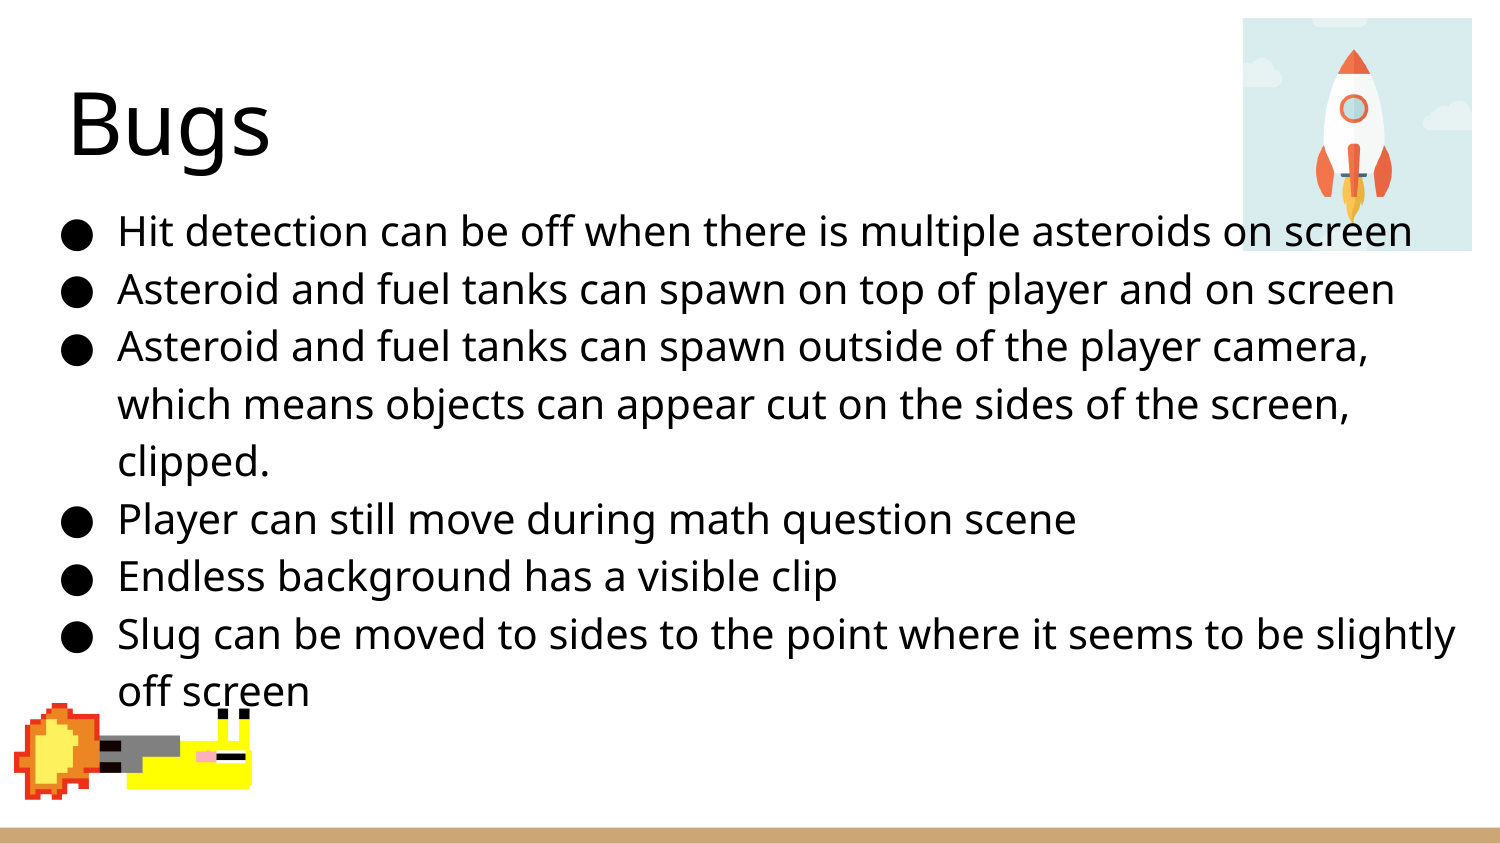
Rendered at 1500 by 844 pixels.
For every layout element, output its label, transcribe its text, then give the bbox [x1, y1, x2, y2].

picture [14, 689, 268, 815]
title Bugs [51, 51, 1449, 182]
picture [1242, 18, 1472, 182]
list Hit detection can be off when there is multiple asteroids on screen Asteroid and fuel tanks can spawn on top of player and on screen Asteroid and fuel tanks can spawn outside of the player camera, which means objects can appear cut on the sides of the screen, clipped. Player can still move during math question scene Endless background has a visible clip Slug can be moved to sides to the point where it seems to be slightly off screen [27, 182, 1473, 733]
